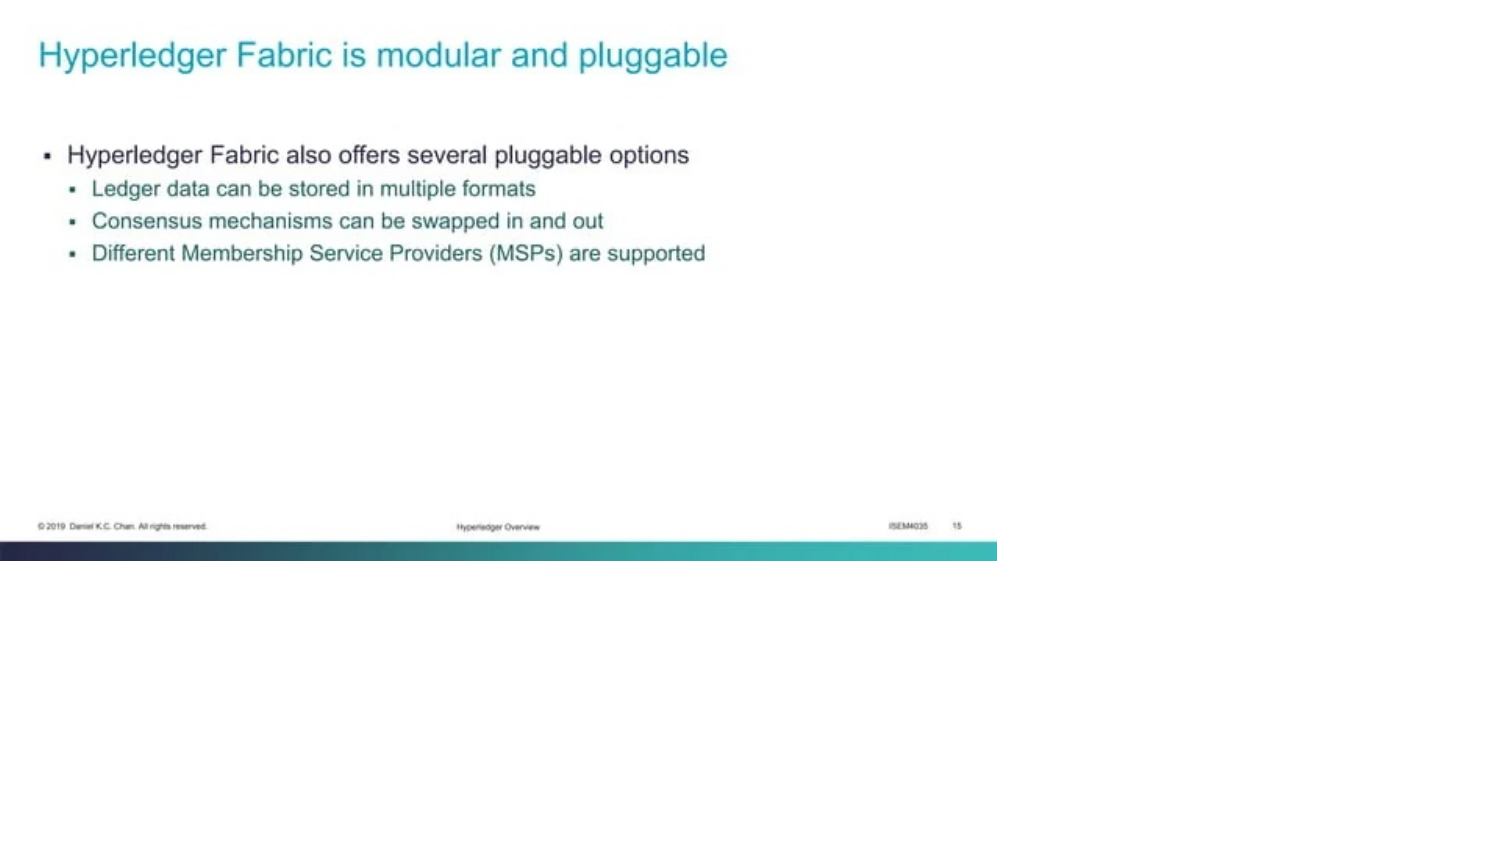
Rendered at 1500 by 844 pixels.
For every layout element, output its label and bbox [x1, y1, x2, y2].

picture [0, 0, 997, 562]
